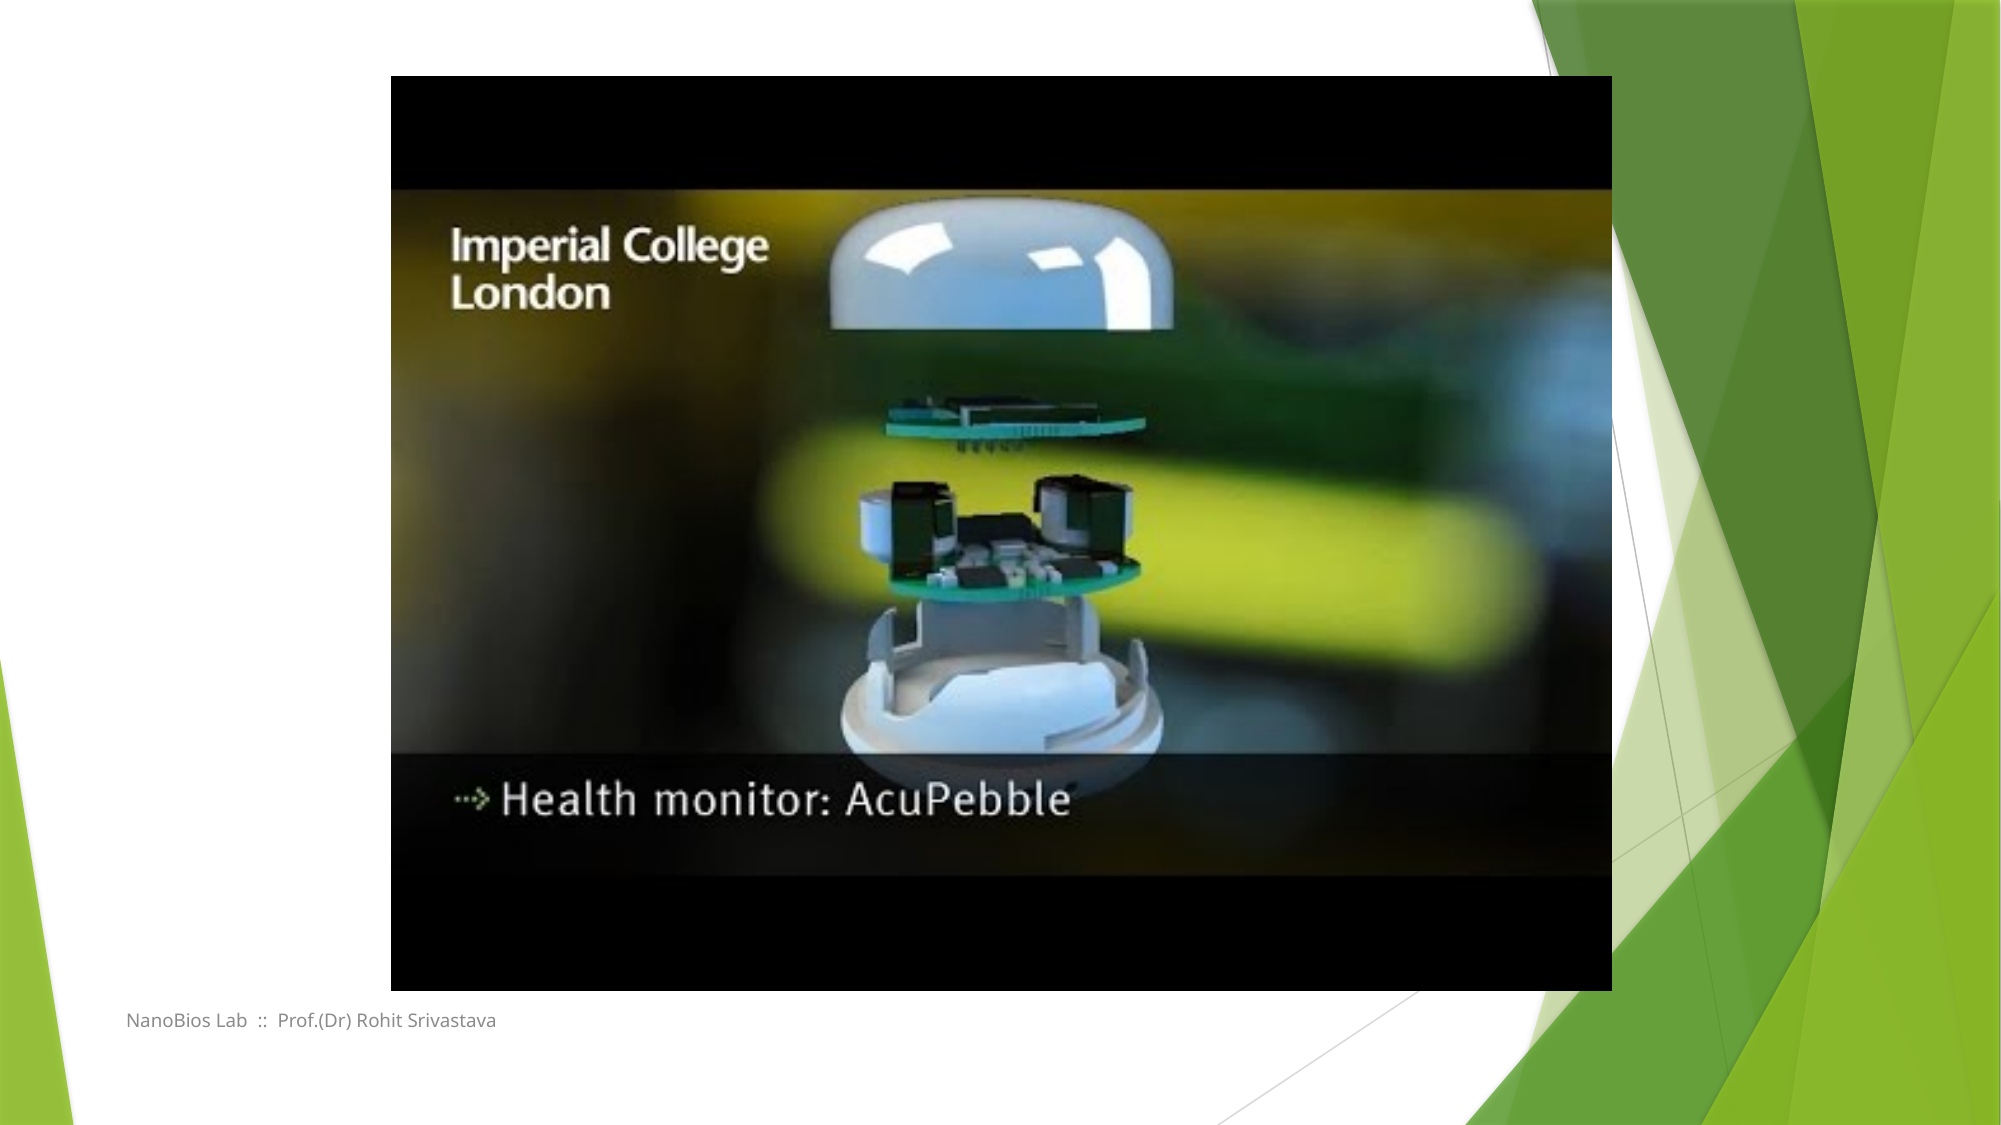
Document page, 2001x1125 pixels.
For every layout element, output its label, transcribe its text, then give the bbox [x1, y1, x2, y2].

footer NanoBios Lab :: Prof.(Dr) Rohit Srivastava [111, 991, 1145, 1051]
picture [391, 75, 1613, 992]
